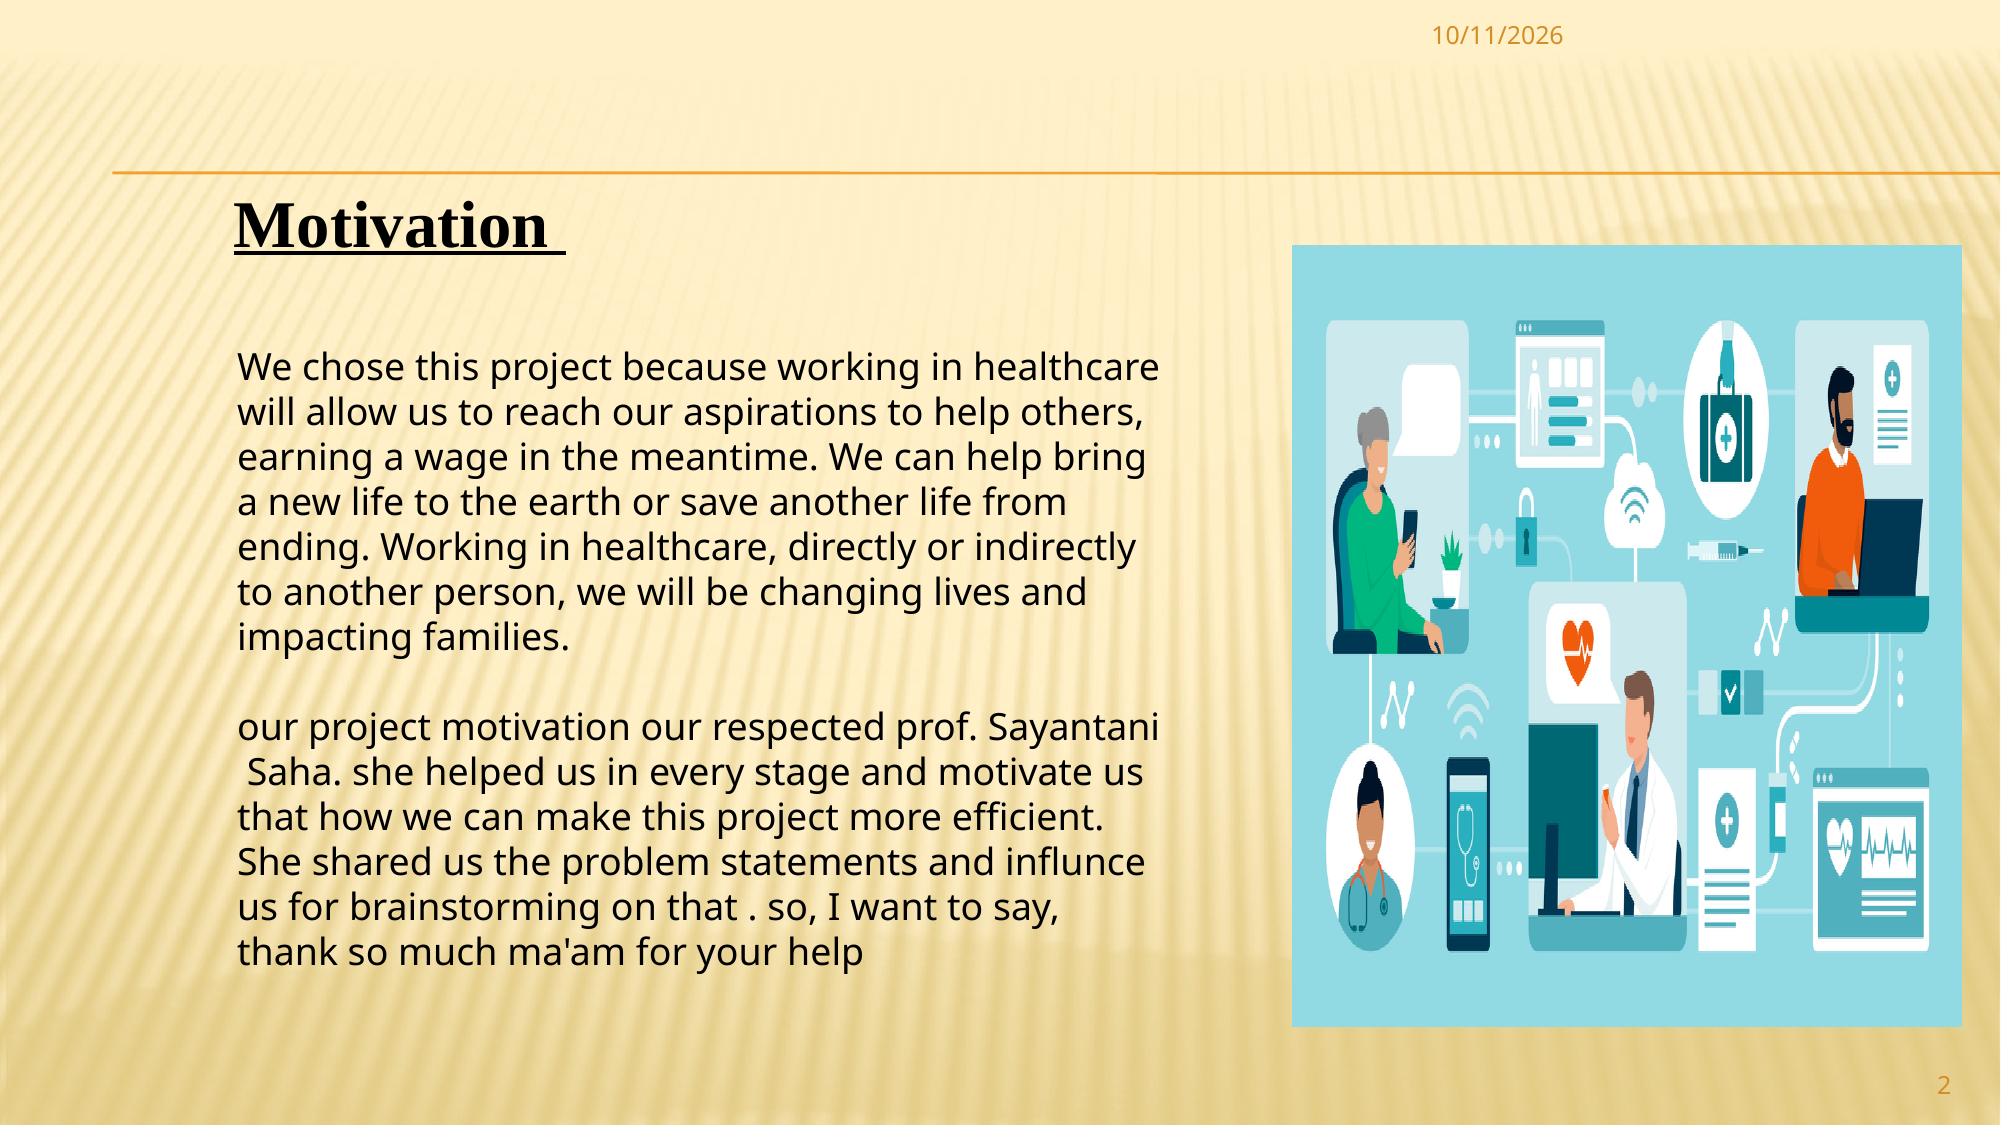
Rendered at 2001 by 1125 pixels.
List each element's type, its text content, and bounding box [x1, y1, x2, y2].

text_box Motivation [218, 173, 581, 268]
slide_number 2 [1800, 1061, 1966, 1103]
text_box We chose this project because working in healthcare will allow us to reach our aspirations to help others, earning a wage in the meantime. We can help bring a new life to the earth or save another life from ending. Working in healthcare, directly or indirectly to another person, we will be changing lives and impacting families. our project motivation our respected prof. Sayantani Saha. she helped us in every stage and motivate us that how we can make this project more efficient. She shared us the problem statements and influnce us for brainstorming on that . so, I want to say, thank so much ma'am for your help [222, 335, 1180, 981]
picture [1291, 245, 1962, 1028]
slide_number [1416, 12, 1967, 60]
